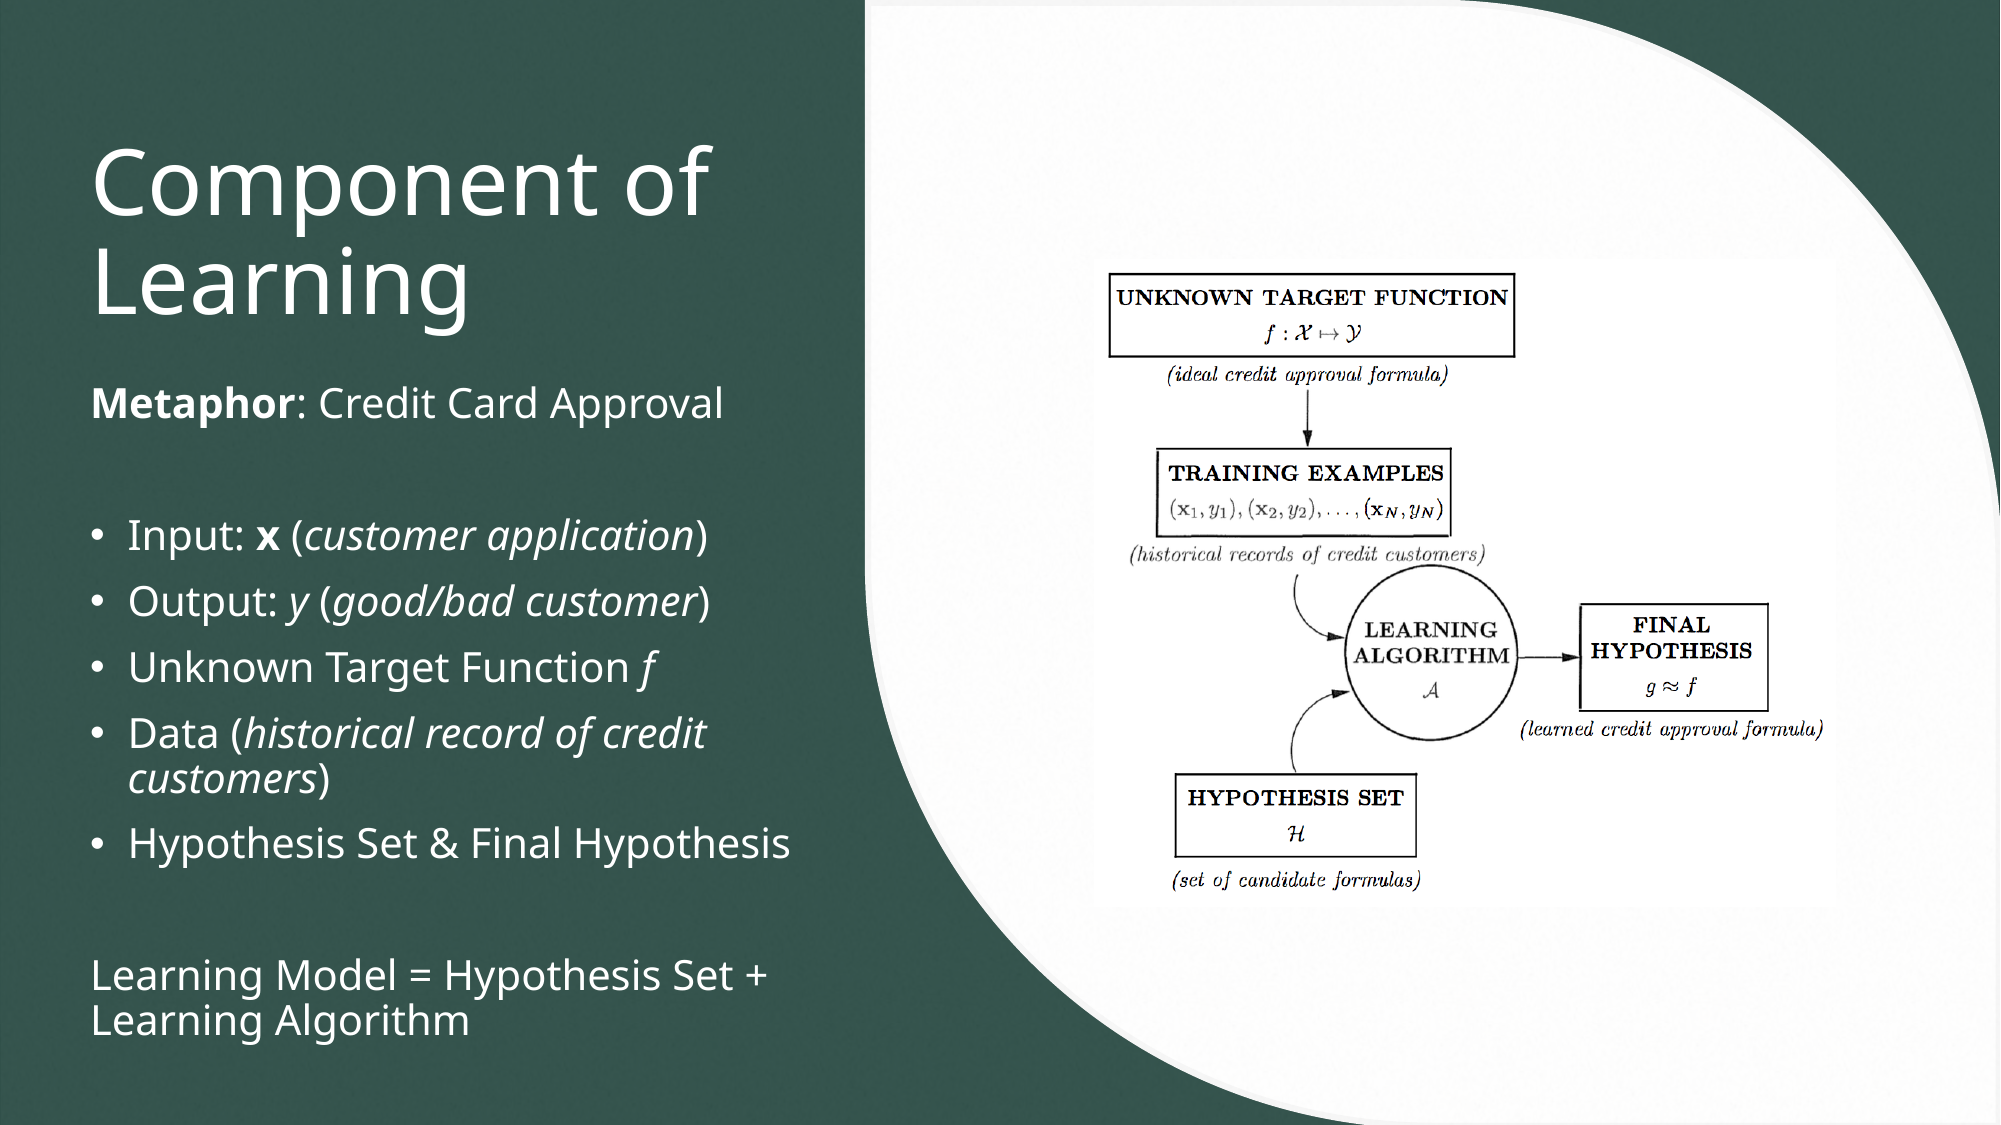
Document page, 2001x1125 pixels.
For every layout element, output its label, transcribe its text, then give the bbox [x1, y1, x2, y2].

picture [1093, 259, 1836, 907]
text_box [0, 0, 2000, 1125]
title Component of Learning [75, 124, 837, 342]
list Metaphor: Credit Card Approval Input: x (customer application) Output: y (good/bad customer) Unknown Target Function f Data (historical record of credit customers) Hypothesis Set & Final Hypothesis Learning Model = Hypothesis Set + Learning Algorithm [75, 375, 837, 1091]
